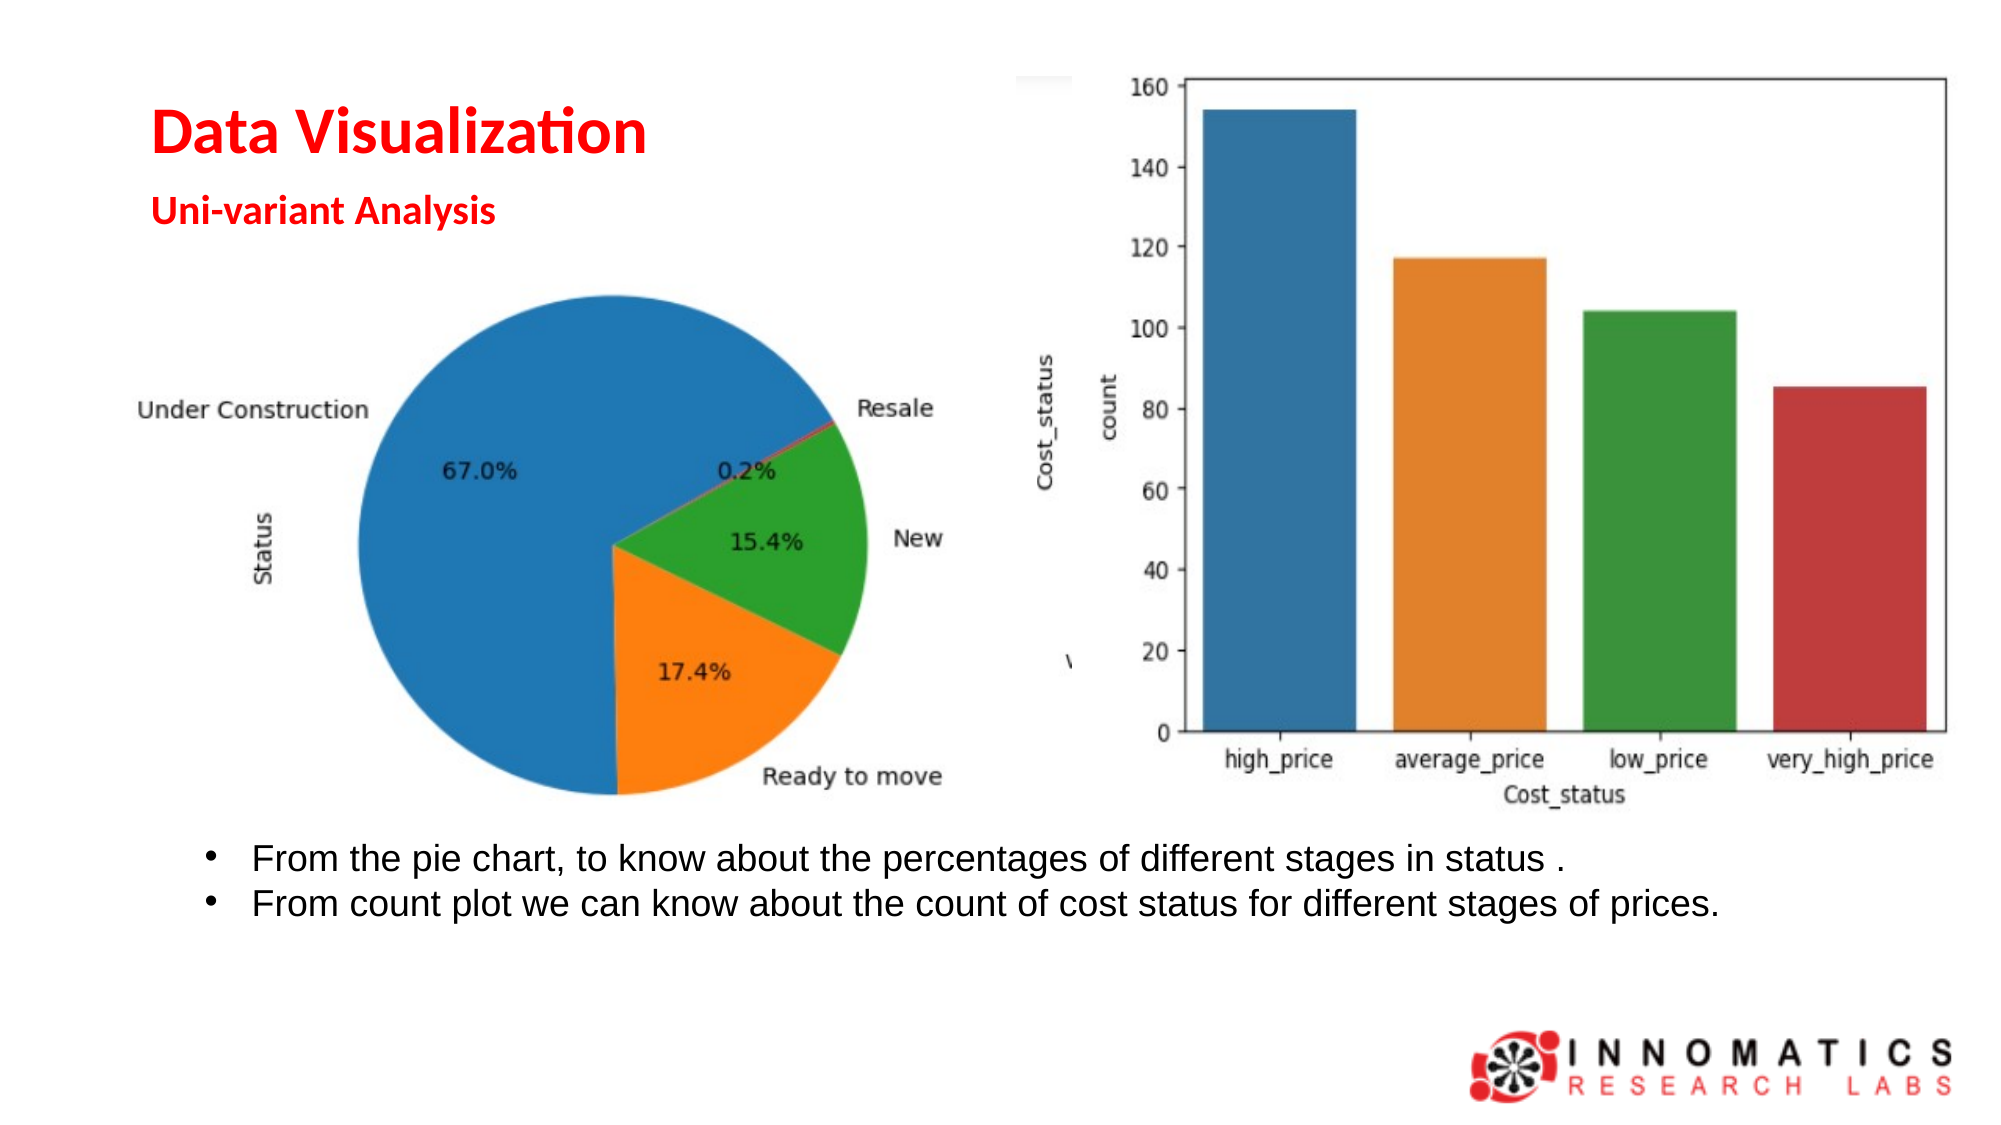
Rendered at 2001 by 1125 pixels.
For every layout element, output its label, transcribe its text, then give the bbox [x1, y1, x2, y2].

title Data Visualization [136, 83, 1011, 176]
picture [120, 58, 2000, 833]
picture [1445, 1014, 1975, 1125]
text_box Uni-variant Analysis [136, 175, 858, 234]
text_box From the pie chart, to know about the percentages of different stages in status . From count plot we can know about the count of cost status for different stages of prices. [189, 828, 1793, 931]
